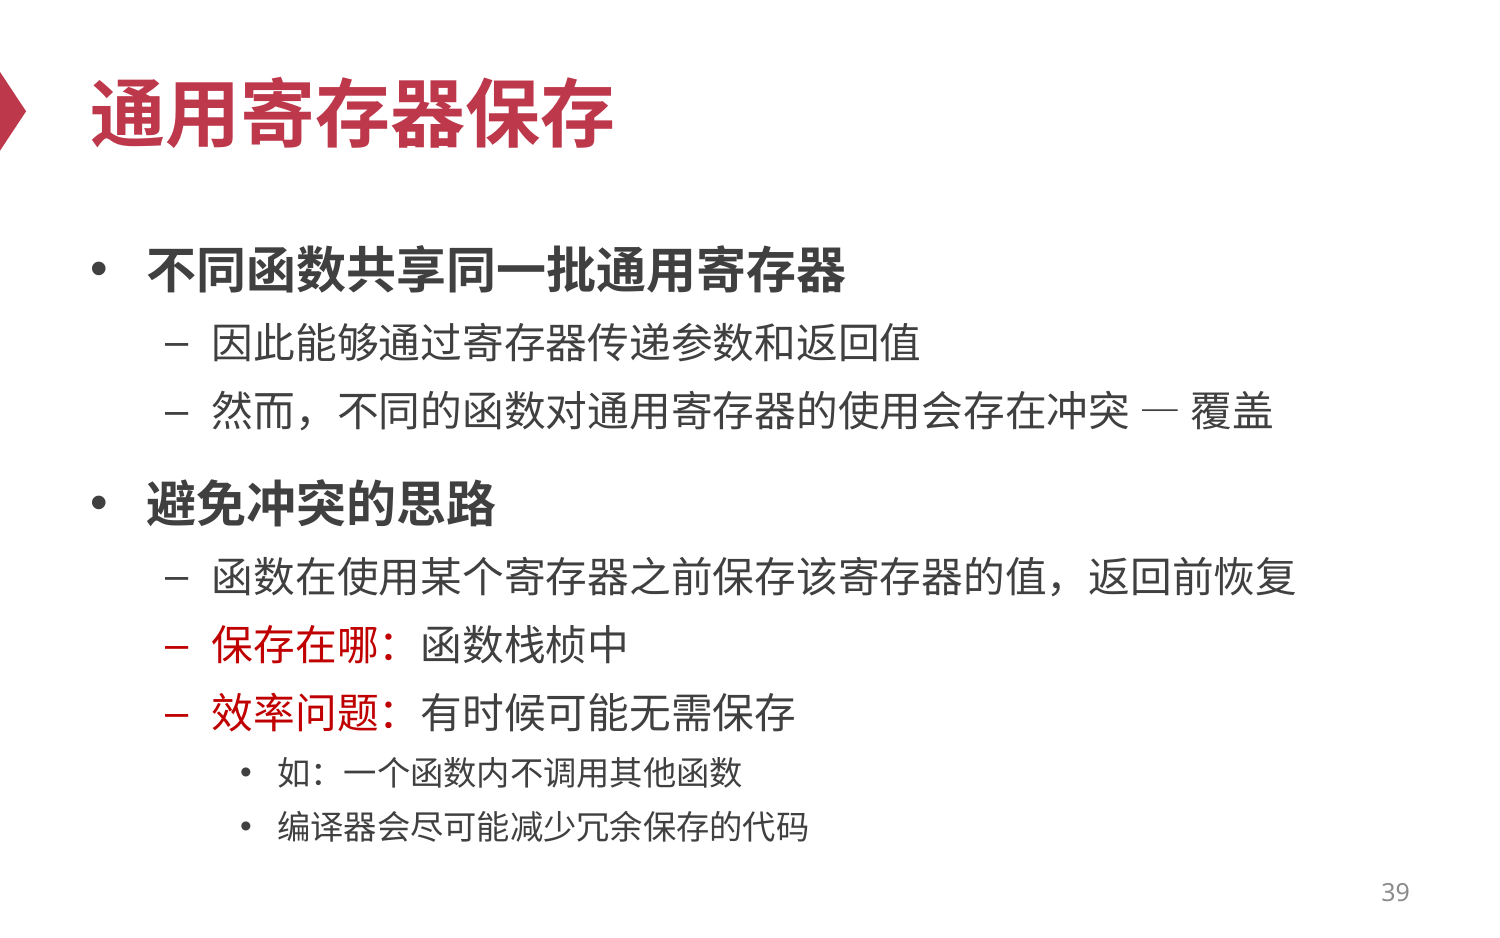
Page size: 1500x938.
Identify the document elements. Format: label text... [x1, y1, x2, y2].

list 不同函数共享同一批通用寄存器 因此能够通过寄存器传递参数和返回值 然而，不同的函数对通用寄存器的使用会存在冲突 — 覆盖 避免冲突的思路 函数在使用某个寄存器之前保存该寄存器的值，返回前恢复 保存在哪：函数栈桢中 效率问题：有时候可能无需保存 如：一个函数内不调用其他函数 编译器会尽可能减少冗余保存的代码 [75, 218, 1425, 900]
slide_number 39 [1074, 868, 1425, 919]
title 通用寄存器保存 [75, 37, 1425, 186]
